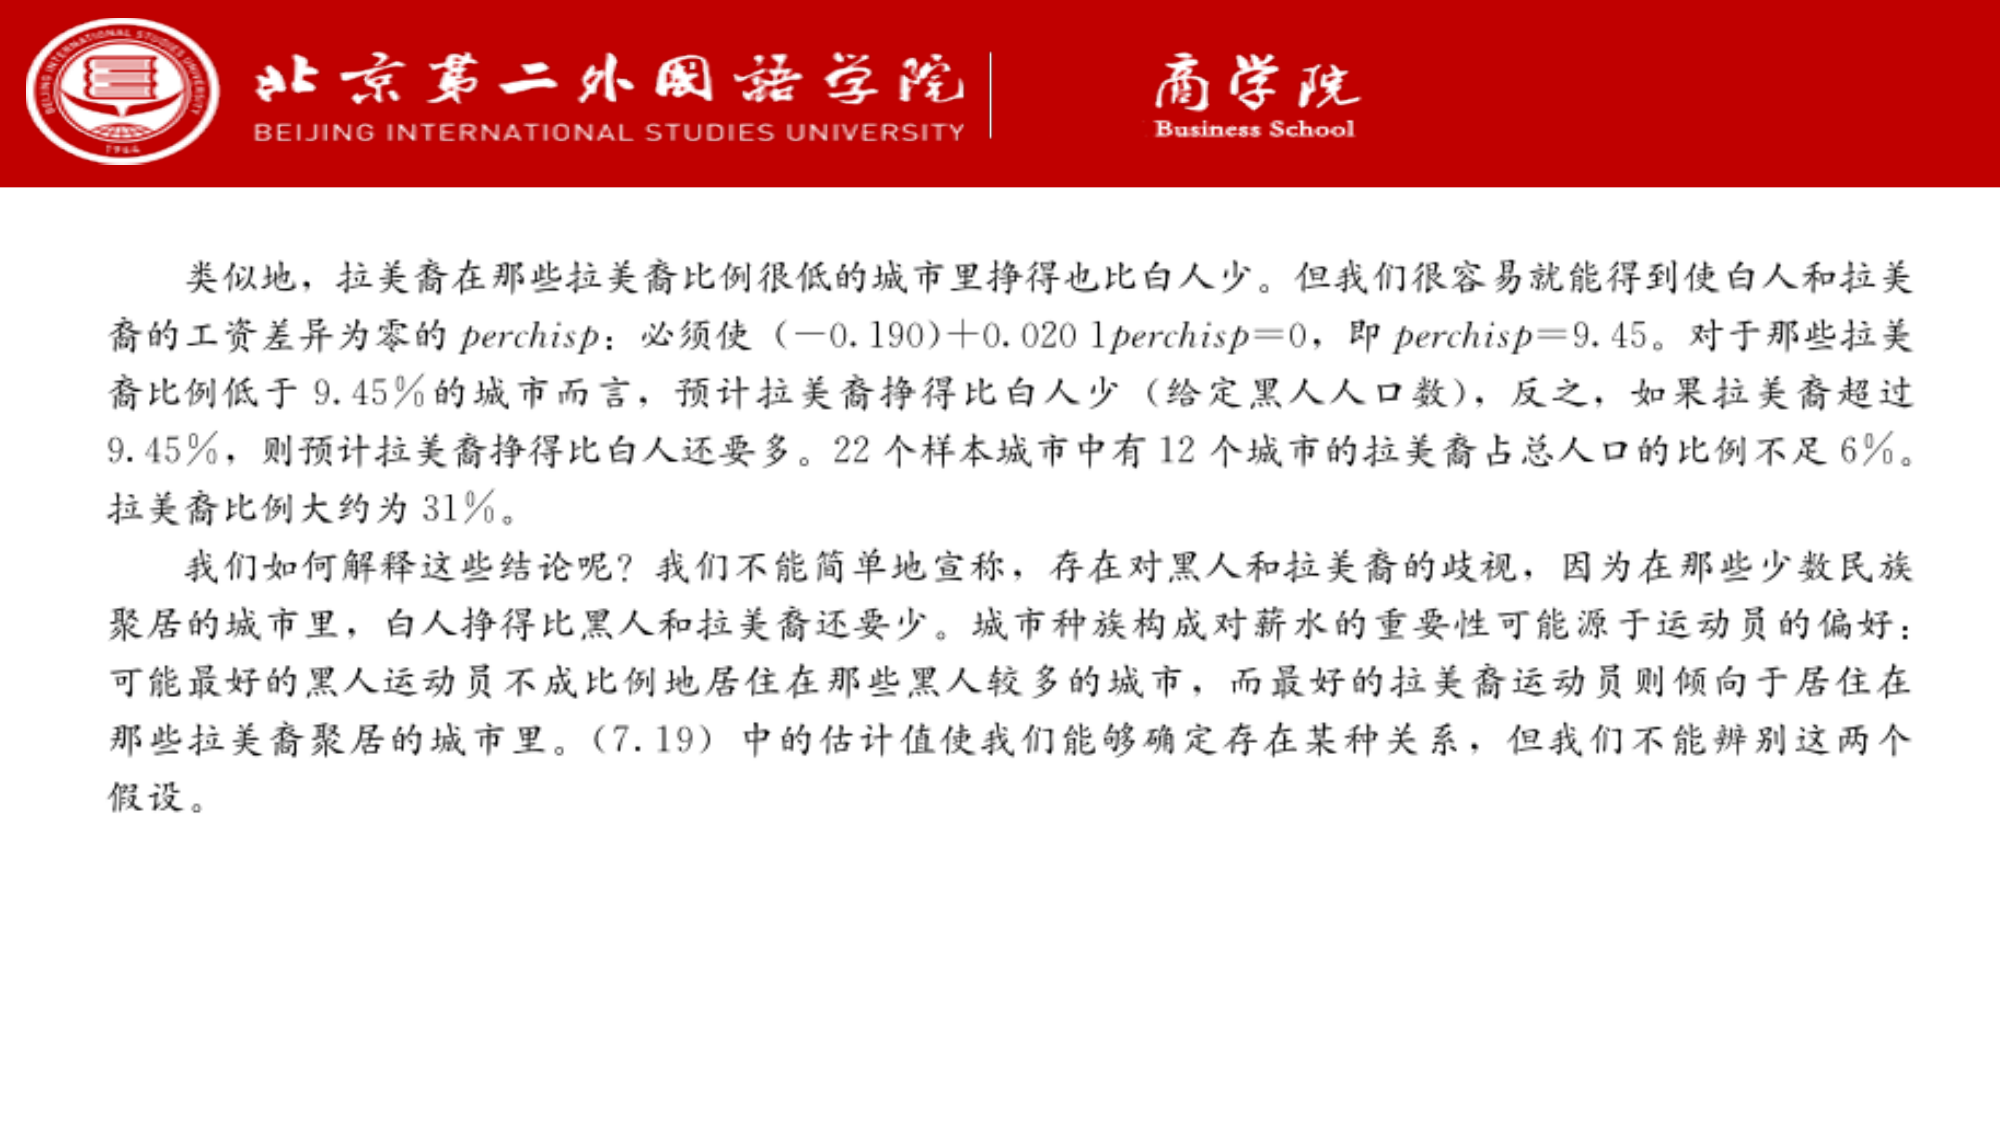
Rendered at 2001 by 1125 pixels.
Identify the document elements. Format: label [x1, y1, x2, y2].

picture [26, 18, 1693, 165]
picture [78, 243, 1943, 835]
